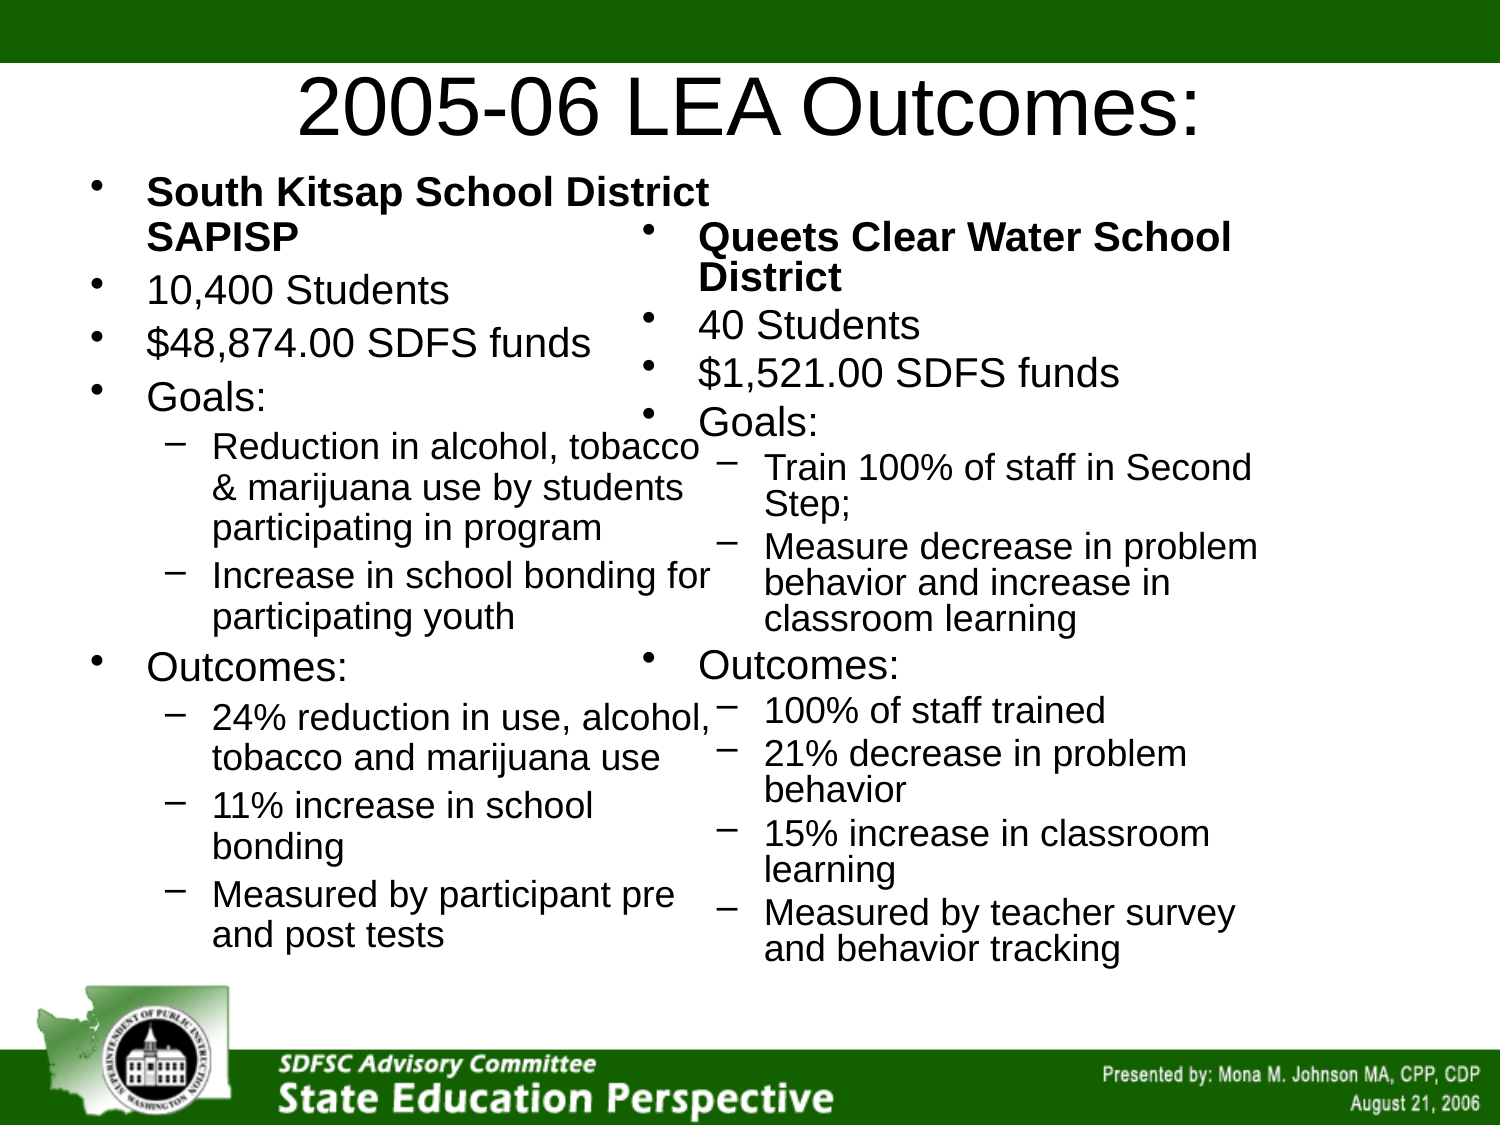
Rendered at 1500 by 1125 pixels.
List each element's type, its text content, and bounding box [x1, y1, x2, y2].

picture [0, 934, 1500, 1125]
list South Kitsap School District SAPISP 10,400 Students $48,874.00 SDFS funds Goals: Reduction in alcohol, tobacco & marijuana use by students participating in program Increase in school bonding for participating youth Outcomes: 24% reduction in use, alcohol, tobacco and marijuana use 11% increase in school bonding Measured by participant pre and post tests [75, 162, 738, 1005]
title 2005-06 LEA Outcomes: [75, 45, 1425, 233]
picture [0, 0, 1500, 63]
list Queets Clear Water School District 40 Students $1,521.00 SDFS funds Goals: Train 100% of staff in Second Step; Measure decrease in problem behavior and increase in classroom learning Outcomes: 100% of staff trained 21% decrease in problem behavior 15% increase in classroom learning Measured by teacher survey and behavior tracking [626, 211, 1290, 1055]
